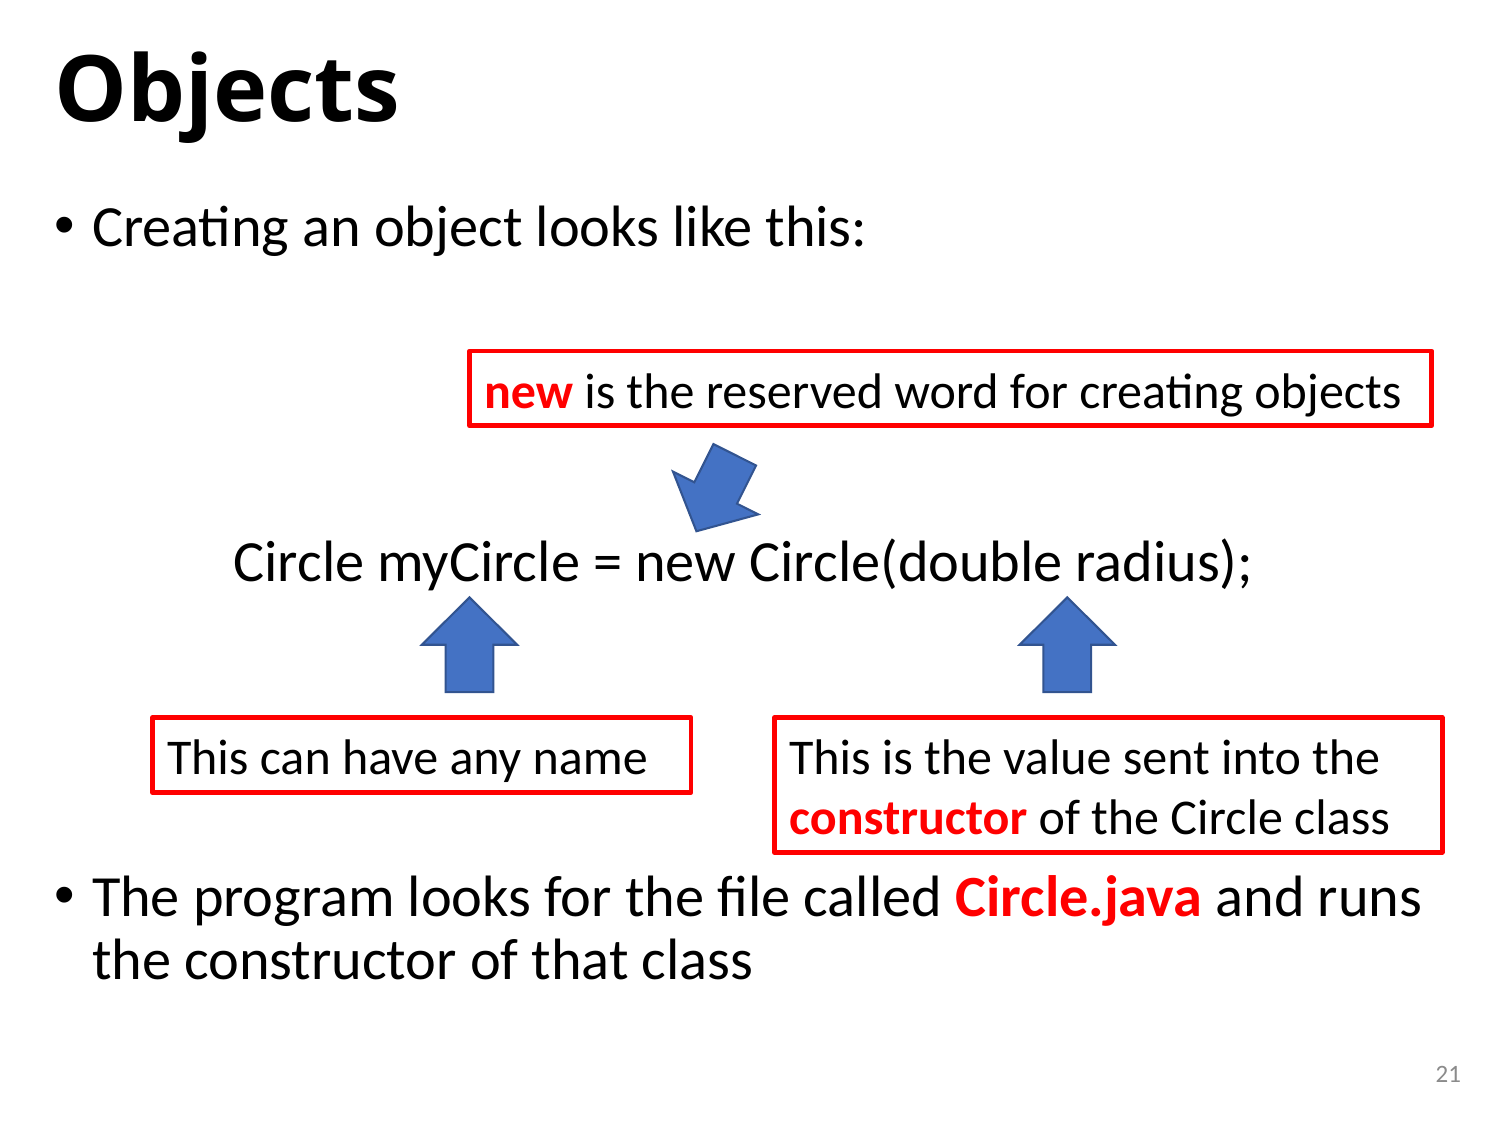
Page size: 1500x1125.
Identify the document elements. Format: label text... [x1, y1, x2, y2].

text_box This is the value sent into the constructor of the Circle class [774, 717, 1443, 853]
title Objects [39, 22, 1461, 161]
text_box [1017, 595, 1118, 694]
text_box This can have any name [152, 717, 692, 793]
text_box [671, 442, 762, 533]
text_box new is the reserved word for creating objects [469, 351, 1432, 426]
list Creating an object looks like this: Circle myCircle = new Circle(double radius); The program looks for the file called Circle.java and runs the constructor of that class [39, 188, 1461, 1085]
slide_number 21 [1138, 1042, 1477, 1103]
text_box [419, 595, 520, 694]
